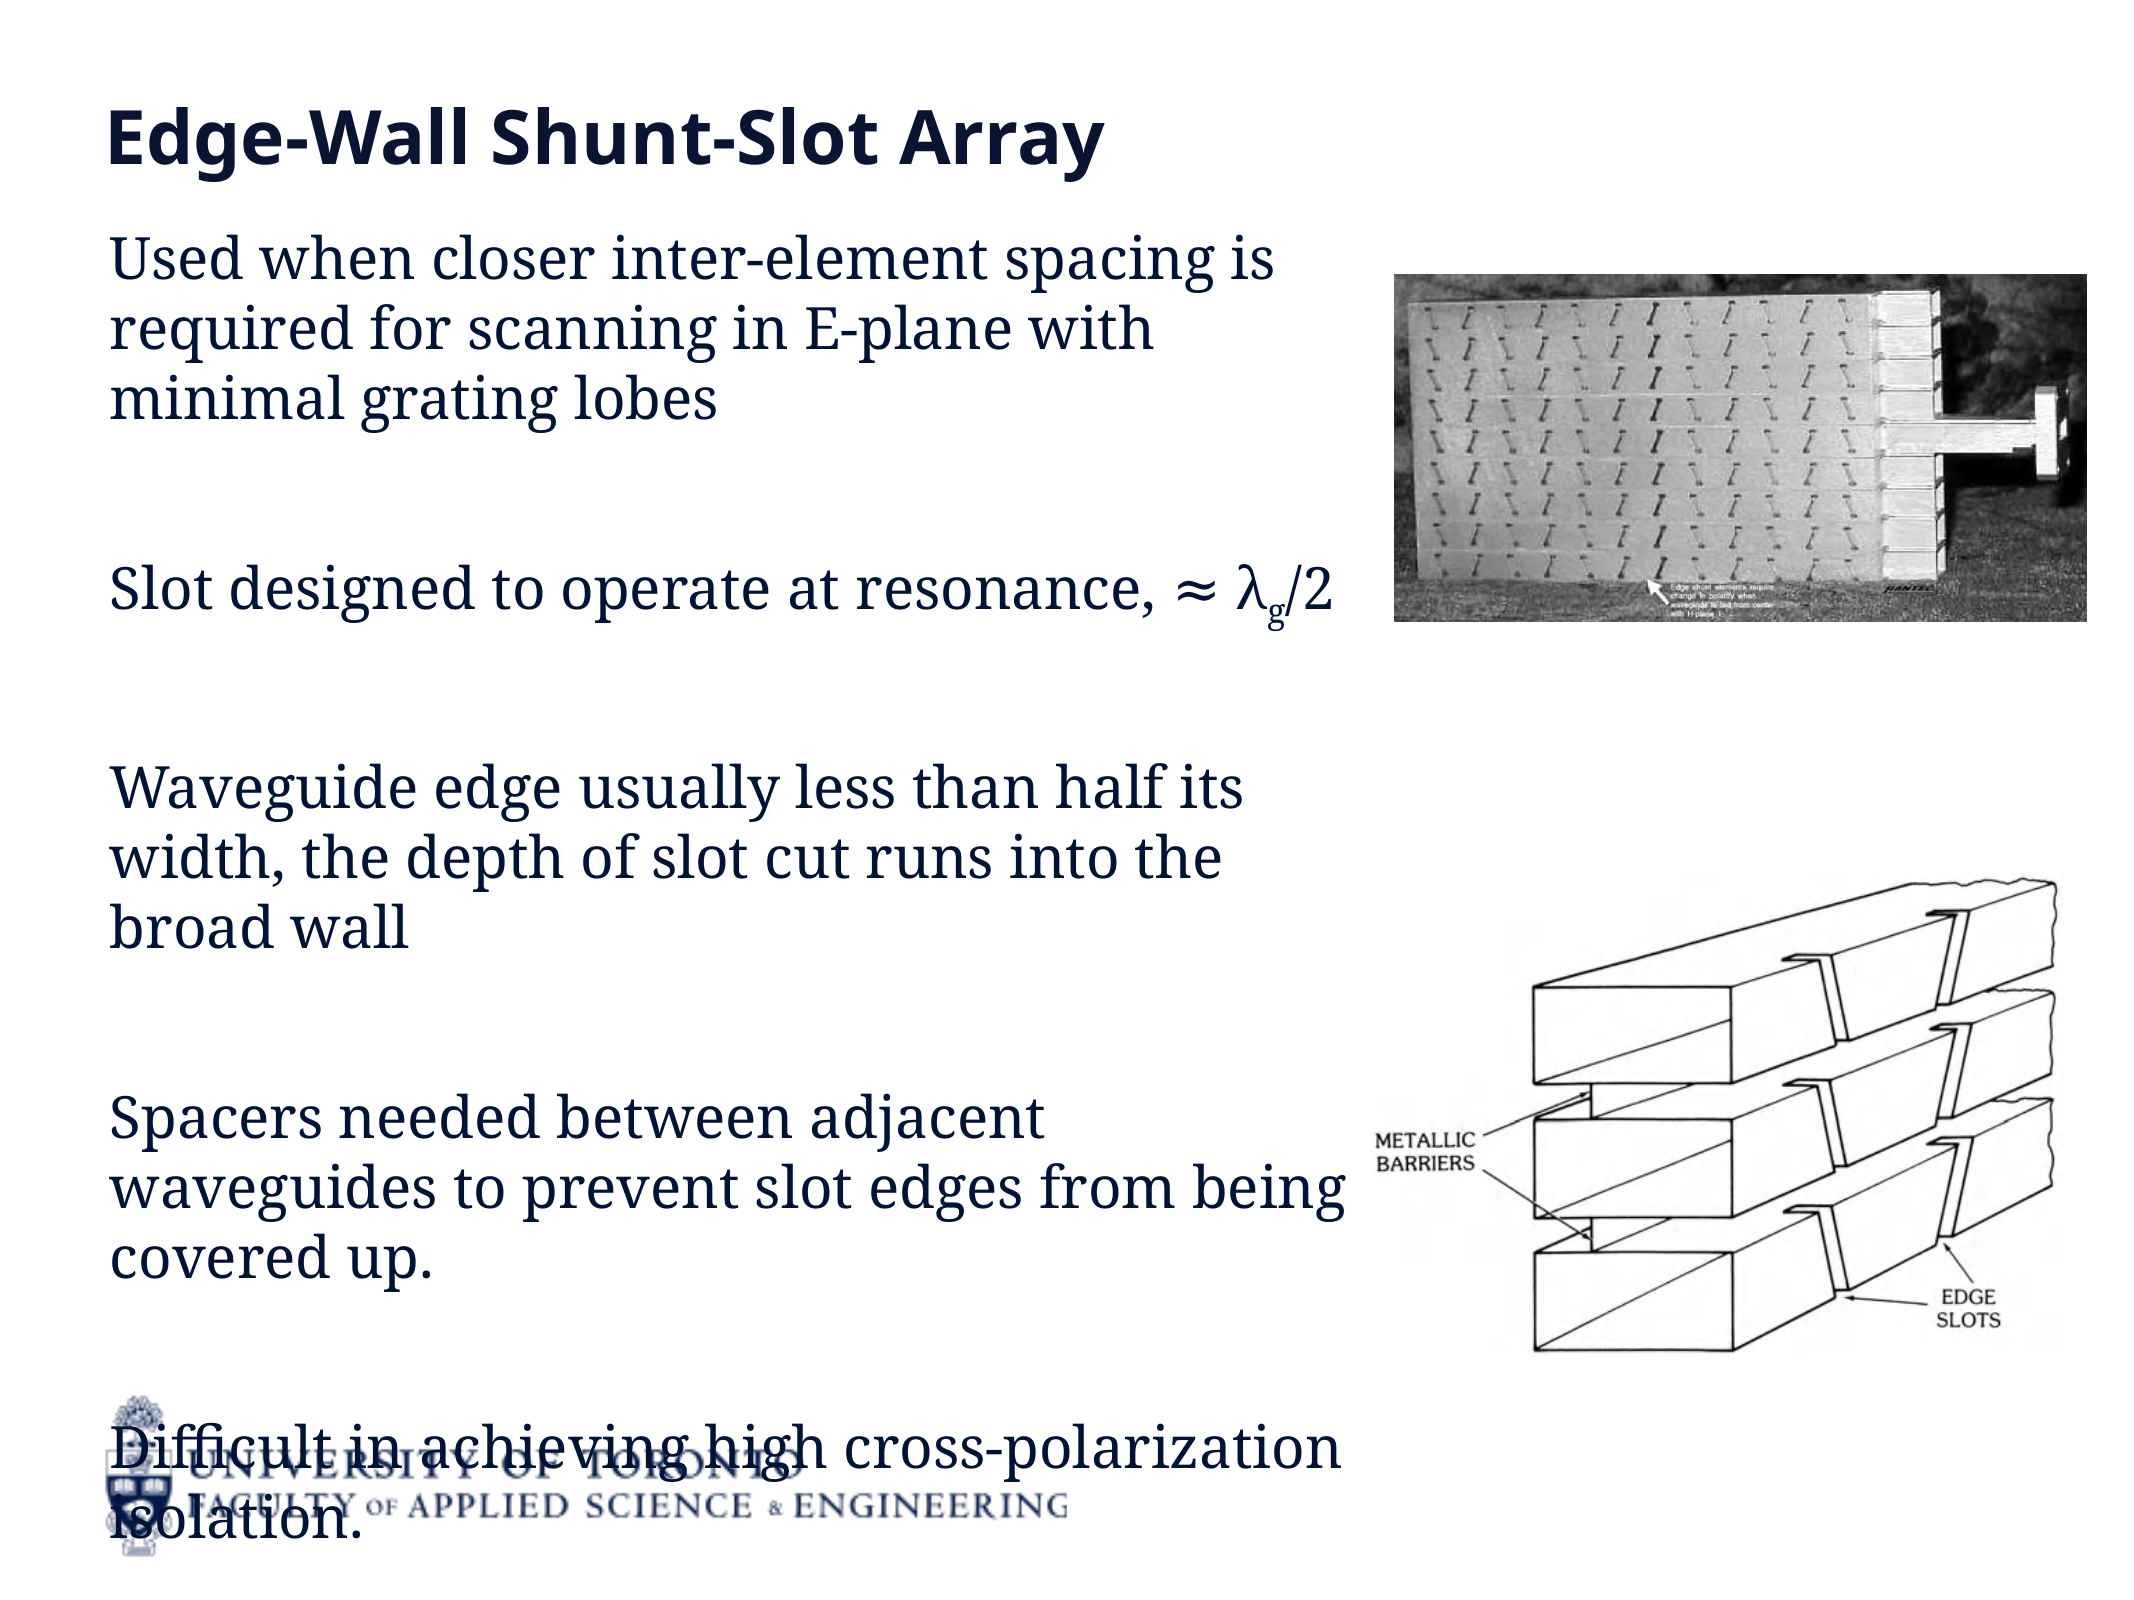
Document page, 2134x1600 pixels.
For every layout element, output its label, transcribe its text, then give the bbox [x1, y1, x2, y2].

picture [1371, 870, 2064, 1359]
title Edge-Wall Shunt-Slot Array [103, 103, 2032, 201]
list Used when closer inter-element spacing is required for scanning in E-plane with minimal grating lobes Slot designed to operate at resonance, ≈ λg/2 Waveguide edge usually less than half its width, the depth of slot cut runs into the broad wall Spacers needed between adjacent waveguides to prevent slot edges from being covered up. Difficult in achieving high cross-polarization isolation. [109, 221, 1356, 1415]
picture [1394, 274, 2087, 623]
